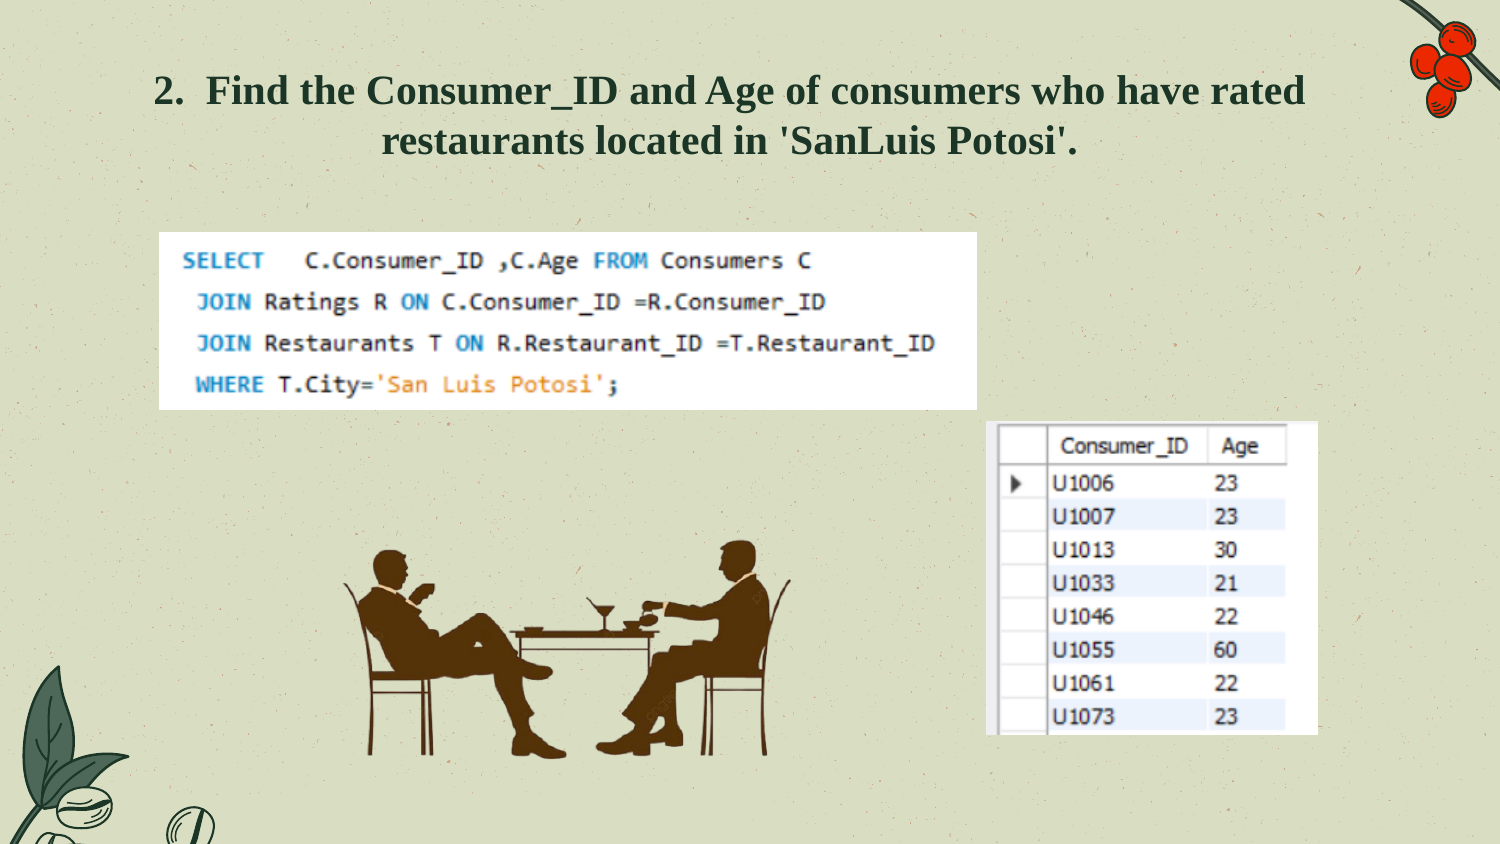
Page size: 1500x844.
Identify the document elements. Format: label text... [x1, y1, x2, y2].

picture [1415, 0, 1500, 79]
picture [0, 0, 1500, 844]
text_box 2. Find the Consumer_ID and Age of consumers who have rated restaurants located in 'SanLuis Potosi'. [126, 55, 1334, 170]
